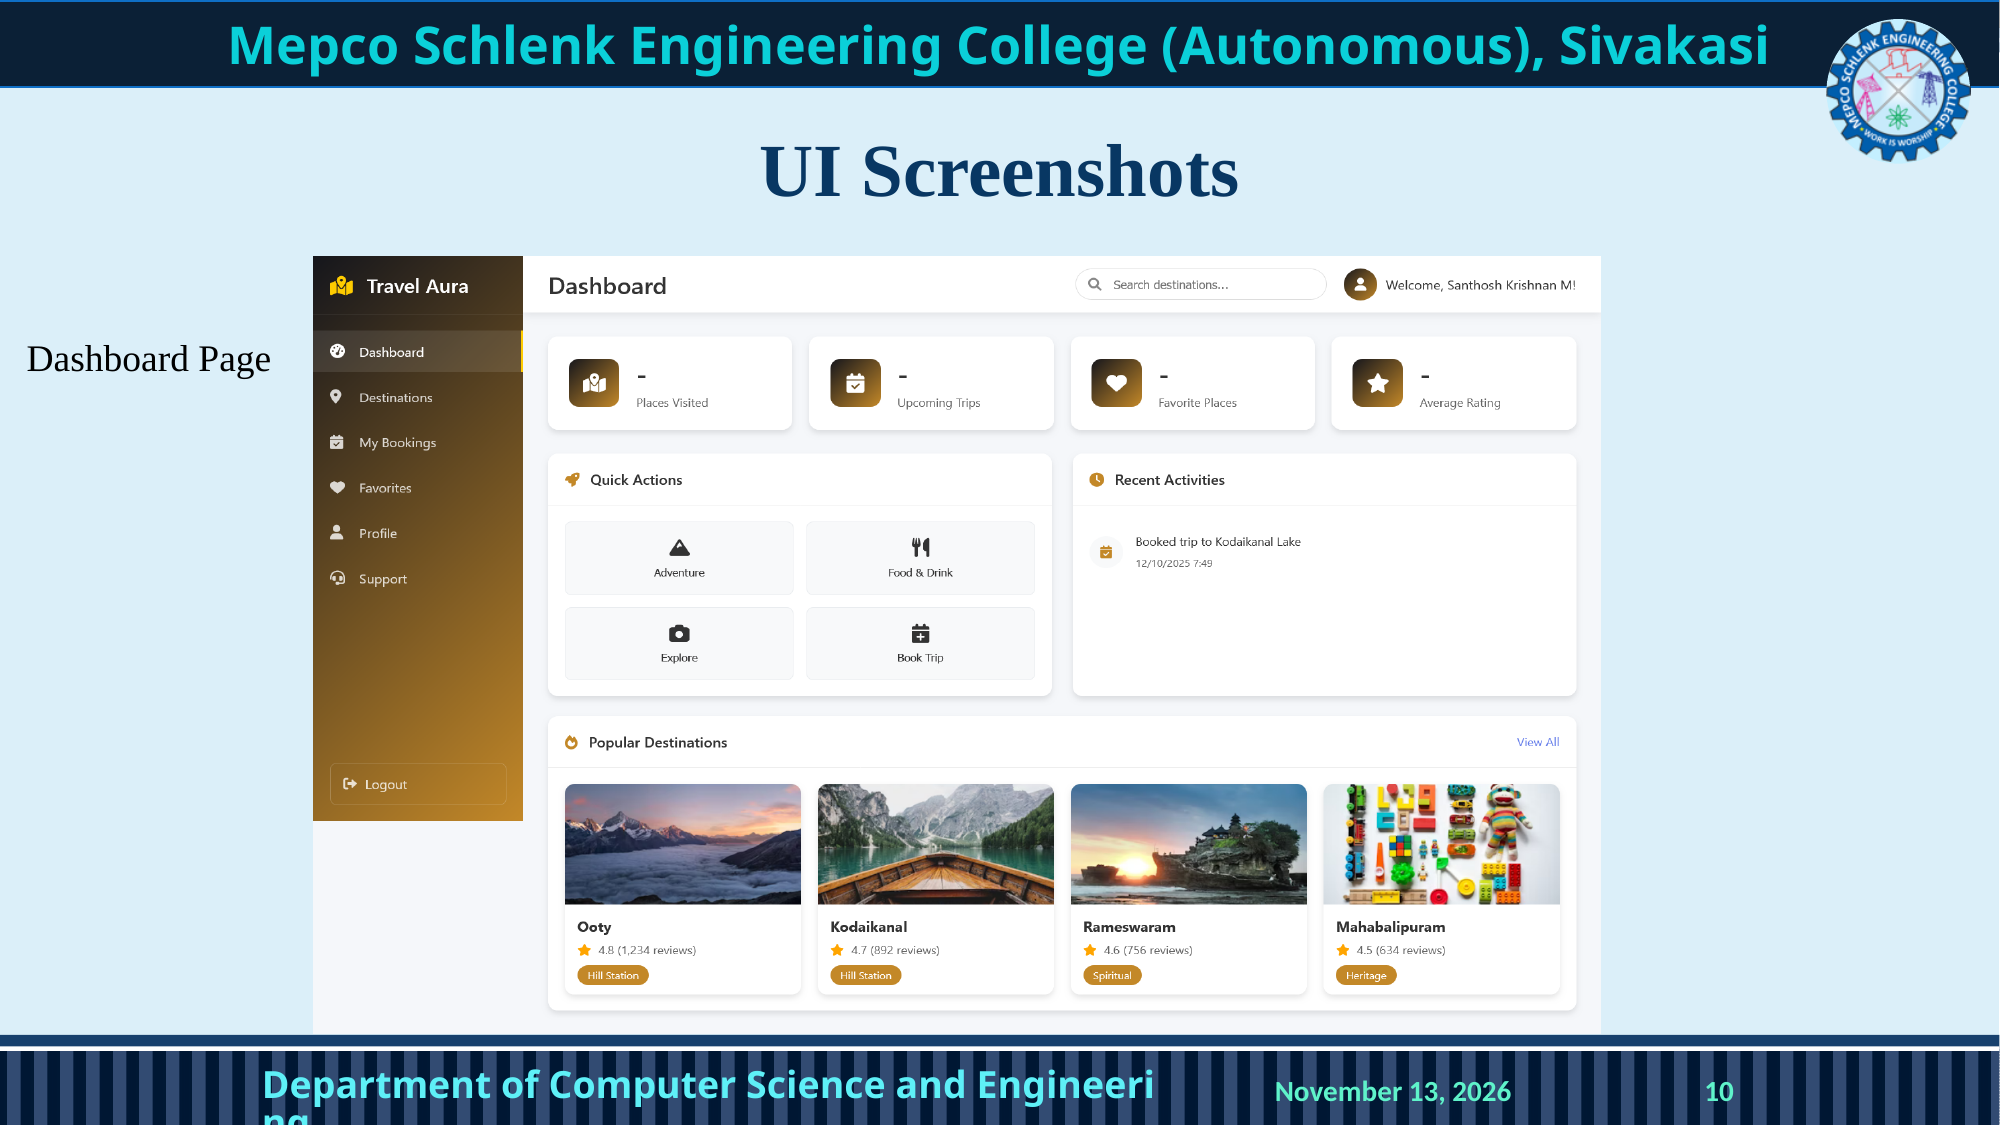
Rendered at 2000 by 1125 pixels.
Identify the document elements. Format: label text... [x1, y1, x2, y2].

footer Department of Computer Science and Engineering [246, 1063, 1177, 1111]
title UI Screenshots [249, 99, 1750, 220]
picture [313, 256, 1601, 1034]
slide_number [1245, 1065, 1527, 1113]
picture [1826, 21, 1971, 162]
text_box Dashboard Page [0, 326, 313, 387]
slide_number 10 [1595, 1070, 1749, 1109]
